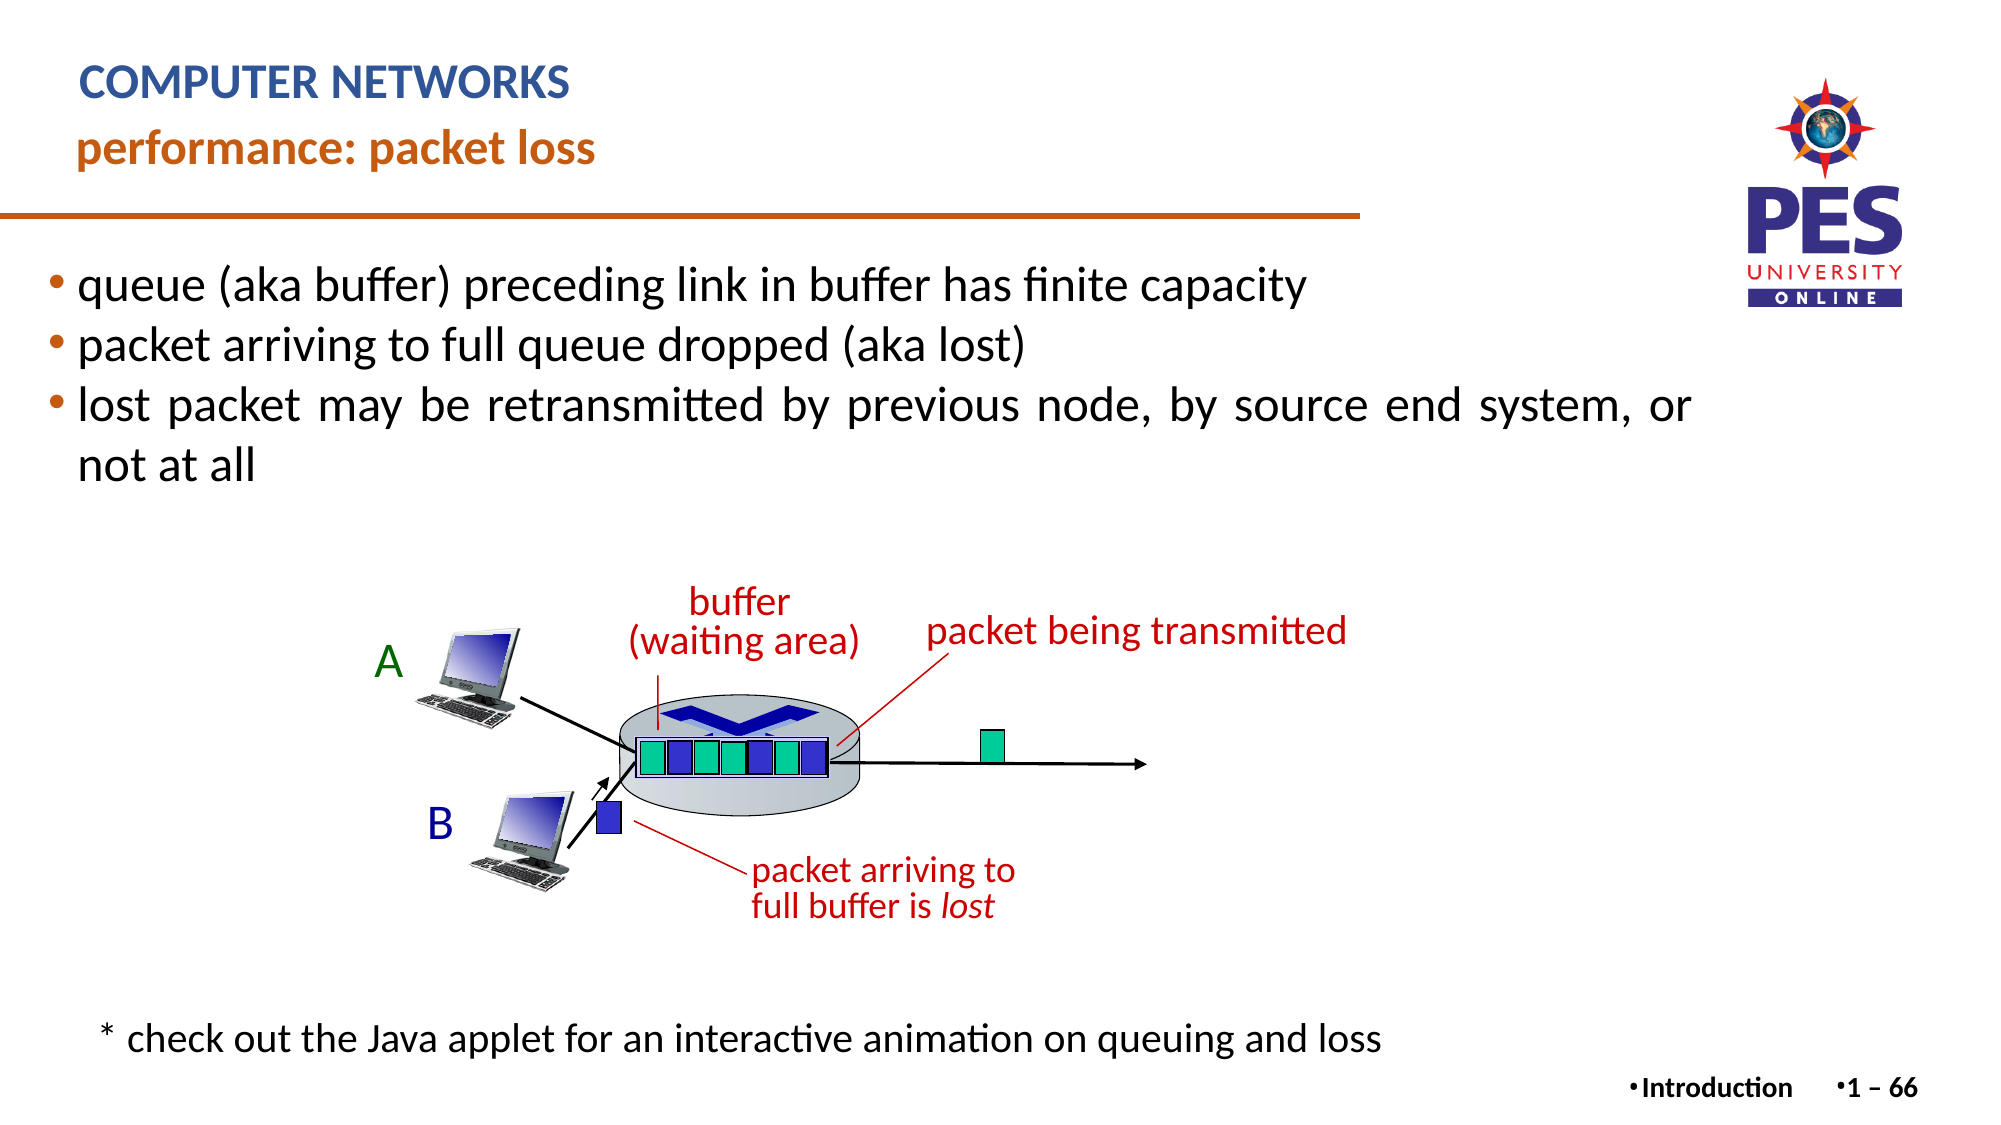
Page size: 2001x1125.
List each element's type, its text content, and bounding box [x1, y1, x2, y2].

text_box [860, 757, 1147, 771]
text_box packet being transmitted [911, 605, 1364, 661]
text_box B [412, 781, 470, 857]
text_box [591, 776, 1033, 934]
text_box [441, 786, 577, 900]
picture [1748, 76, 1902, 307]
text_box Introduction [1613, 1060, 1809, 1106]
text_box A [359, 620, 419, 695]
text_box [980, 729, 1005, 763]
text_box COMPUTER NETWORKS [64, 41, 1295, 106]
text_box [388, 623, 523, 737]
text_box performance: packet loss [60, 106, 1374, 182]
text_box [619, 694, 860, 776]
text_box queue (aka buffer) preceding link in buffer has finite capacity packet arriving to full queue dropped (aka lost) lost packet may be retransmitted by previous node, by source end system, or not at all [33, 243, 1709, 498]
text_box 1 – 66 [1820, 1060, 1969, 1106]
text_box buffer (waiting area) [612, 575, 877, 671]
text_box * check out the Java applet for an interactive animation on queuing and loss [82, 1002, 1398, 1068]
